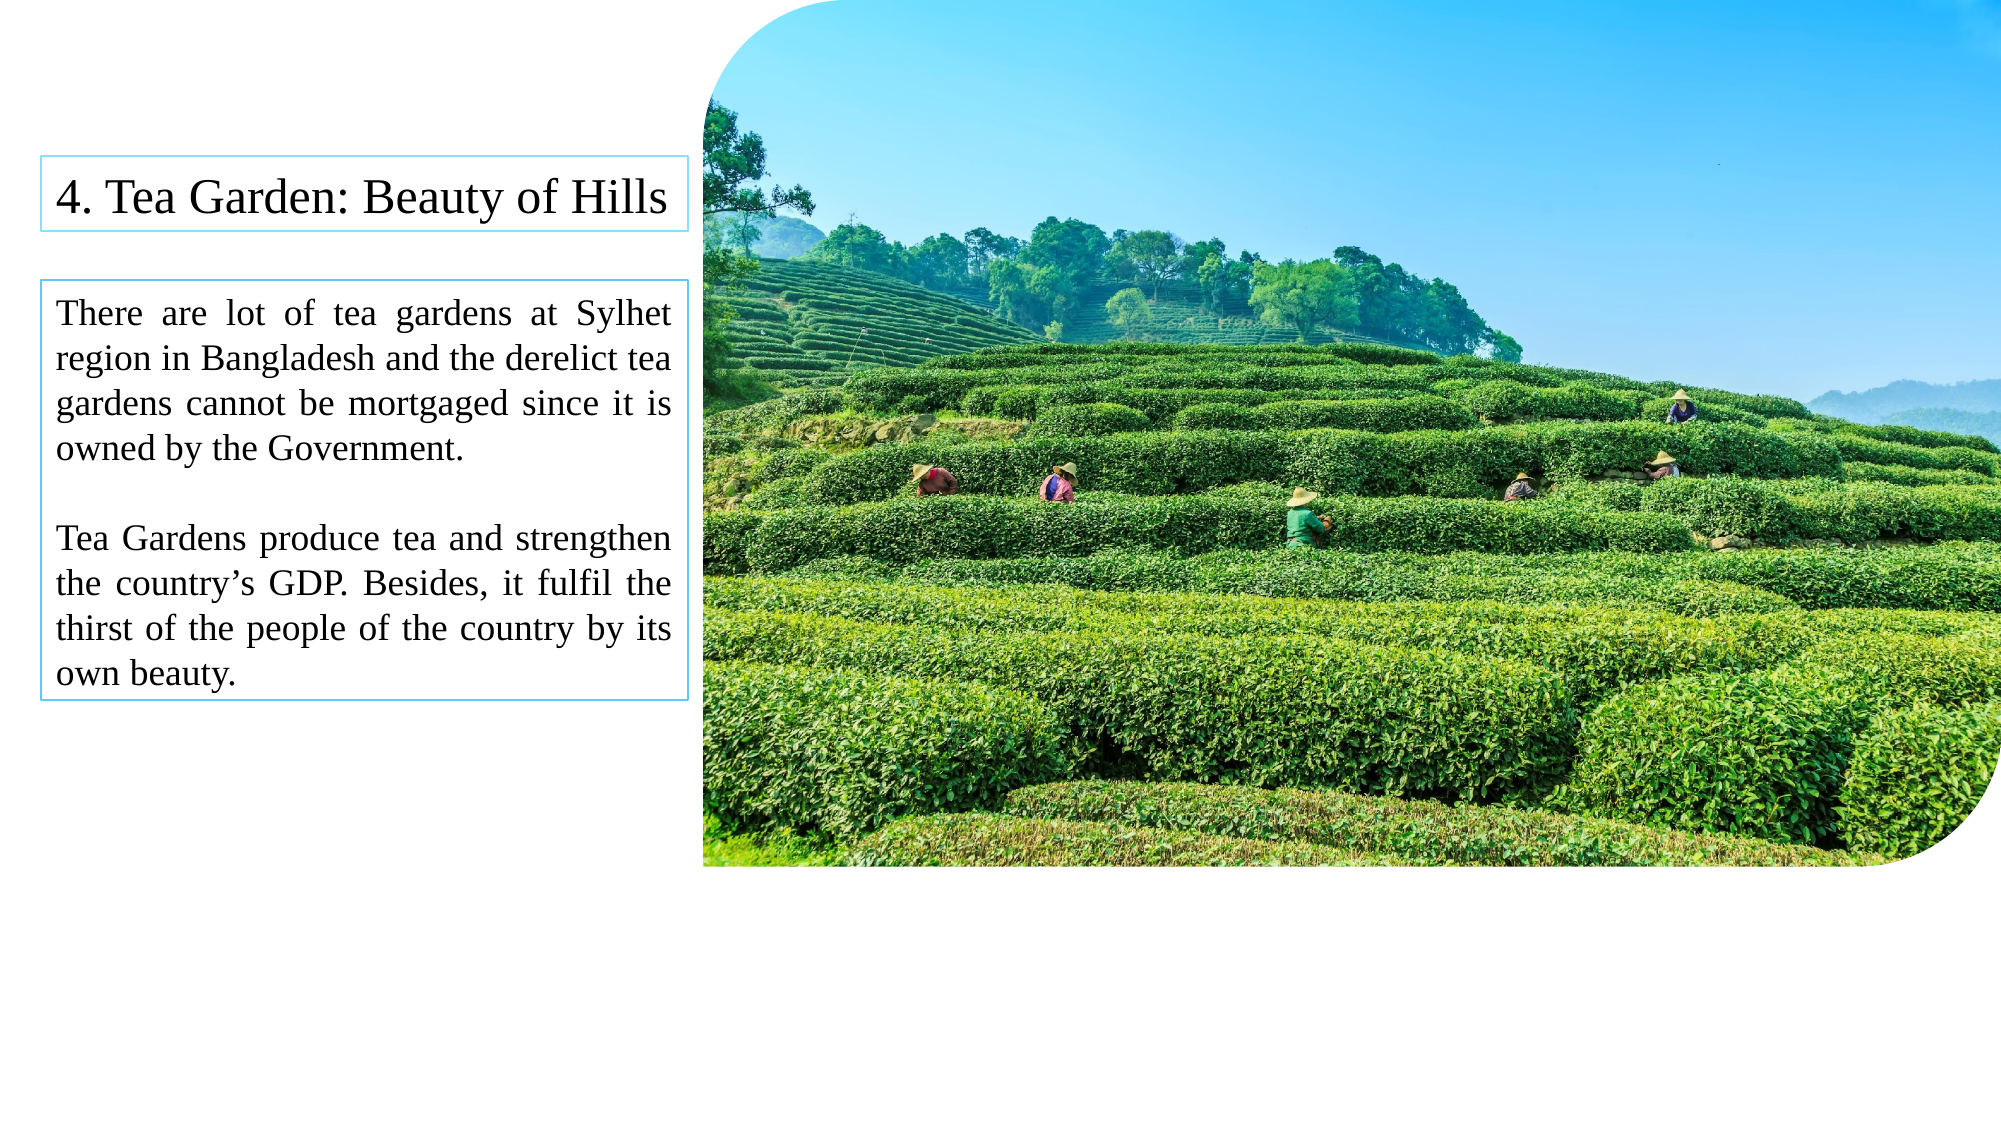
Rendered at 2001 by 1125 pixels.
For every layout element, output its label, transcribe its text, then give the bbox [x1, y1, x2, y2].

picture [702, 0, 2001, 867]
text_box 4. Tea Garden: Beauty of Hills [40, 156, 688, 231]
text_box There are lot of tea gardens at Sylhet region in Bangladesh and the derelict tea gardens cannot be mortgaged since it is owned by the Government. Tea Gardens produce tea and strengthen the country’s GDP. Besides, it fulfil the thirst of the people of the country by its own beauty. [40, 280, 688, 701]
